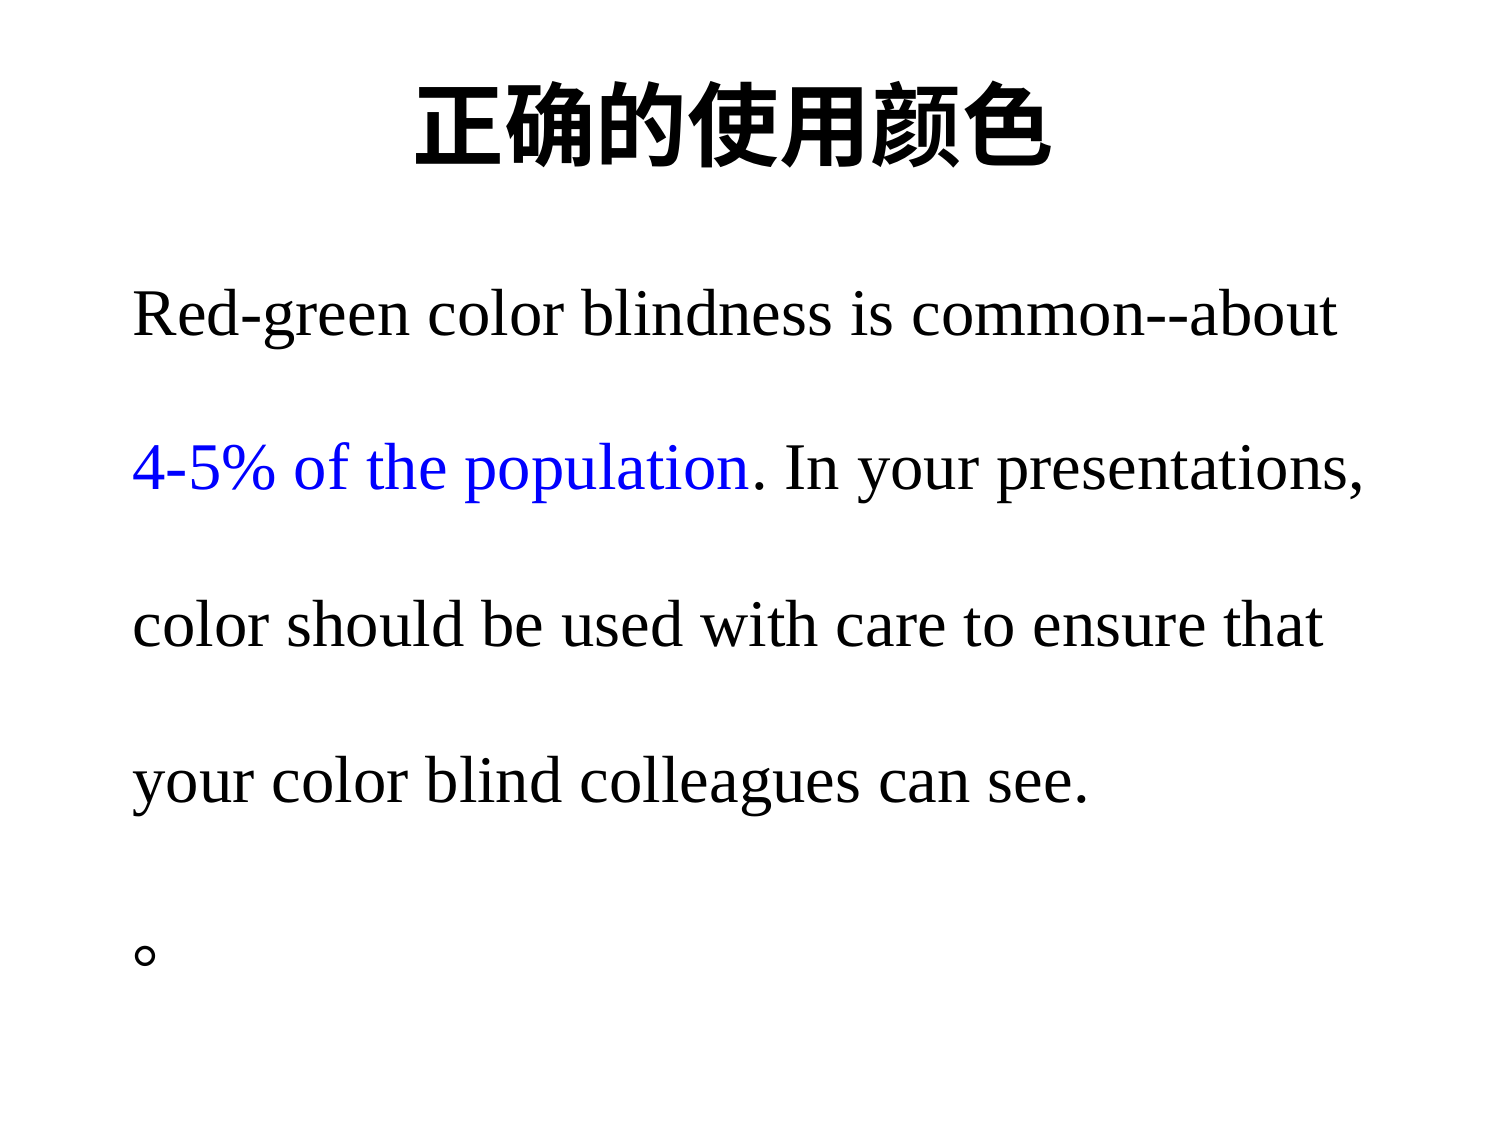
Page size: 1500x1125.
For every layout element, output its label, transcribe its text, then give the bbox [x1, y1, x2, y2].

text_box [117, 176, 1435, 859]
text_box 正确的使用颜色 [397, 60, 1070, 175]
